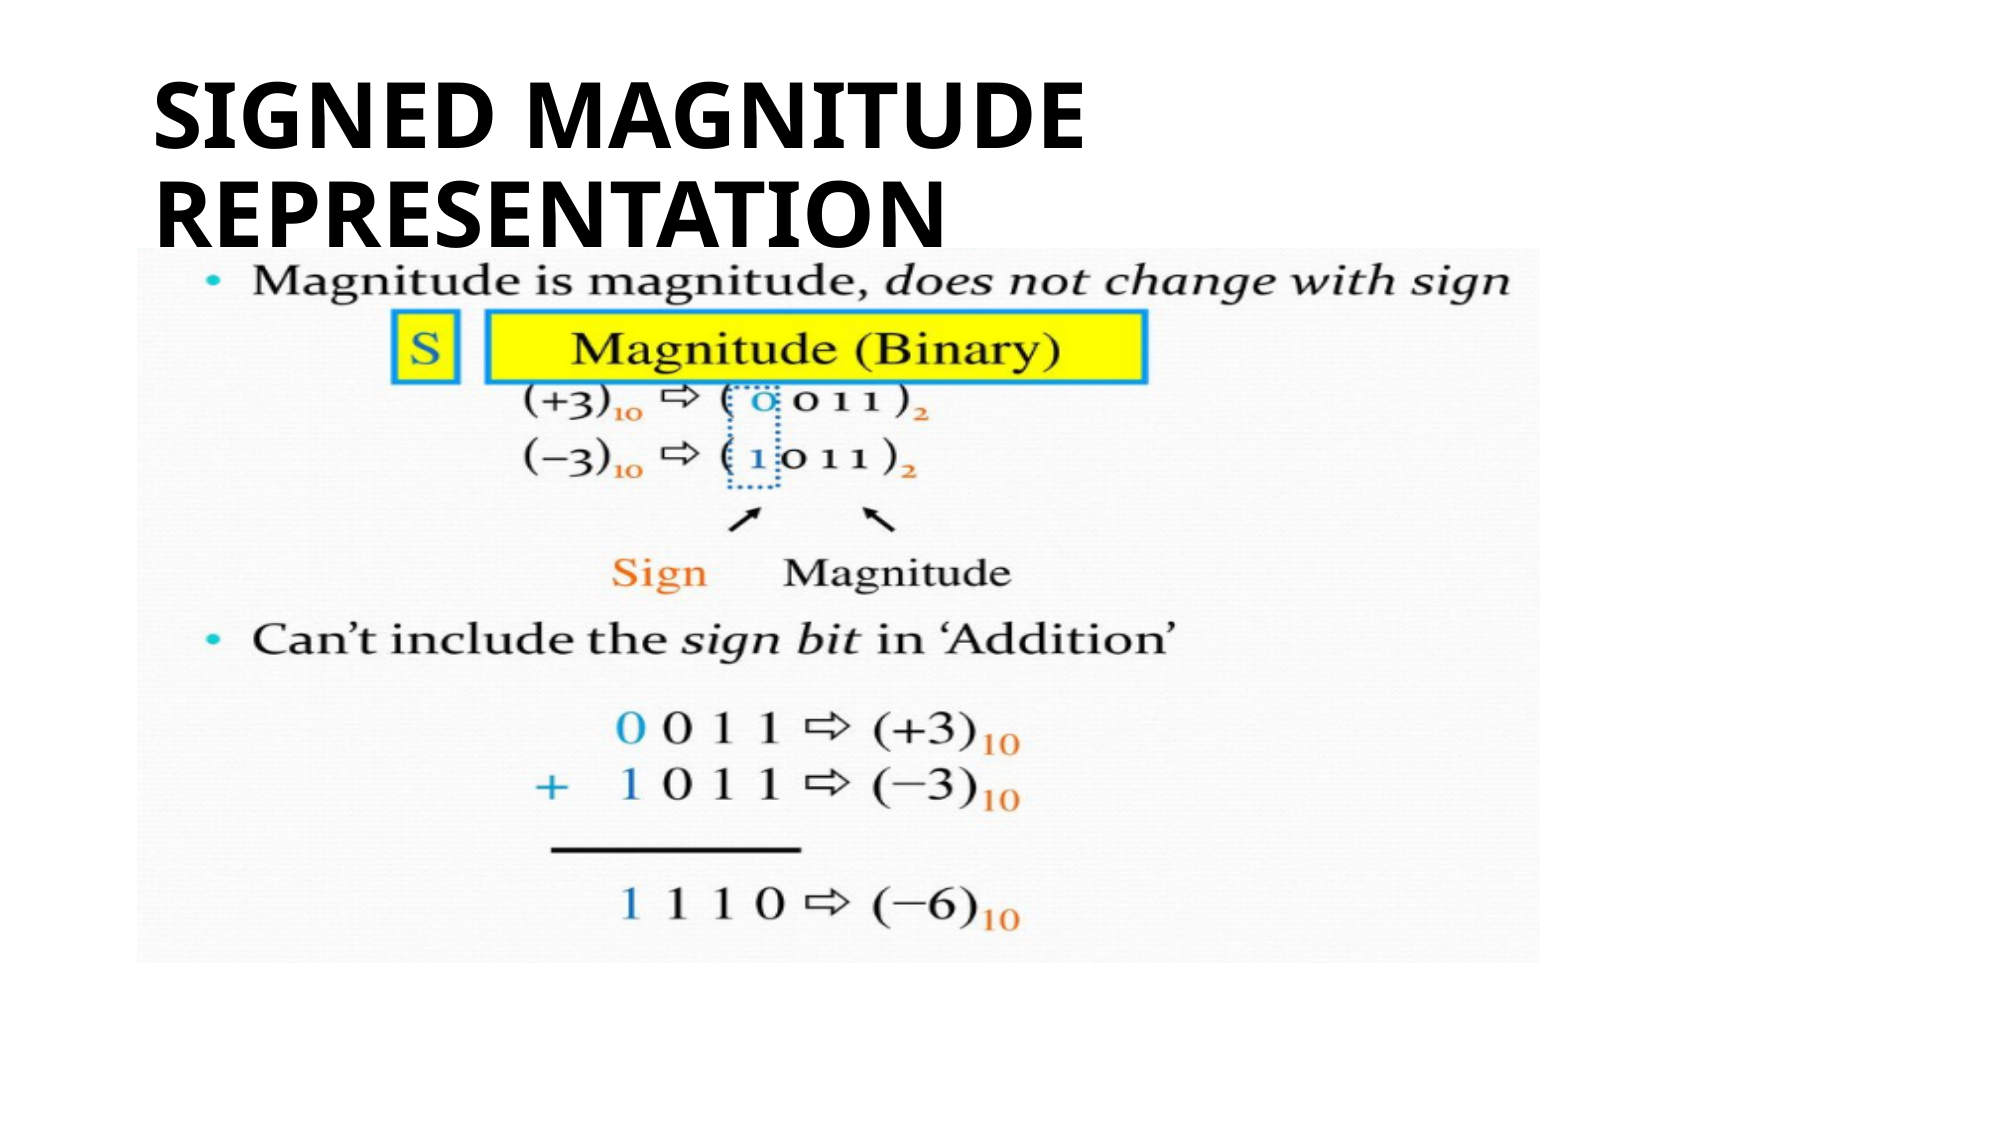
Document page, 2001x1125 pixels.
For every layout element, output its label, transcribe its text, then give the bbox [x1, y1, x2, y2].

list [137, 249, 1540, 963]
title SIGNED MAGNITUDE REPRESENTATION [137, 59, 1863, 278]
